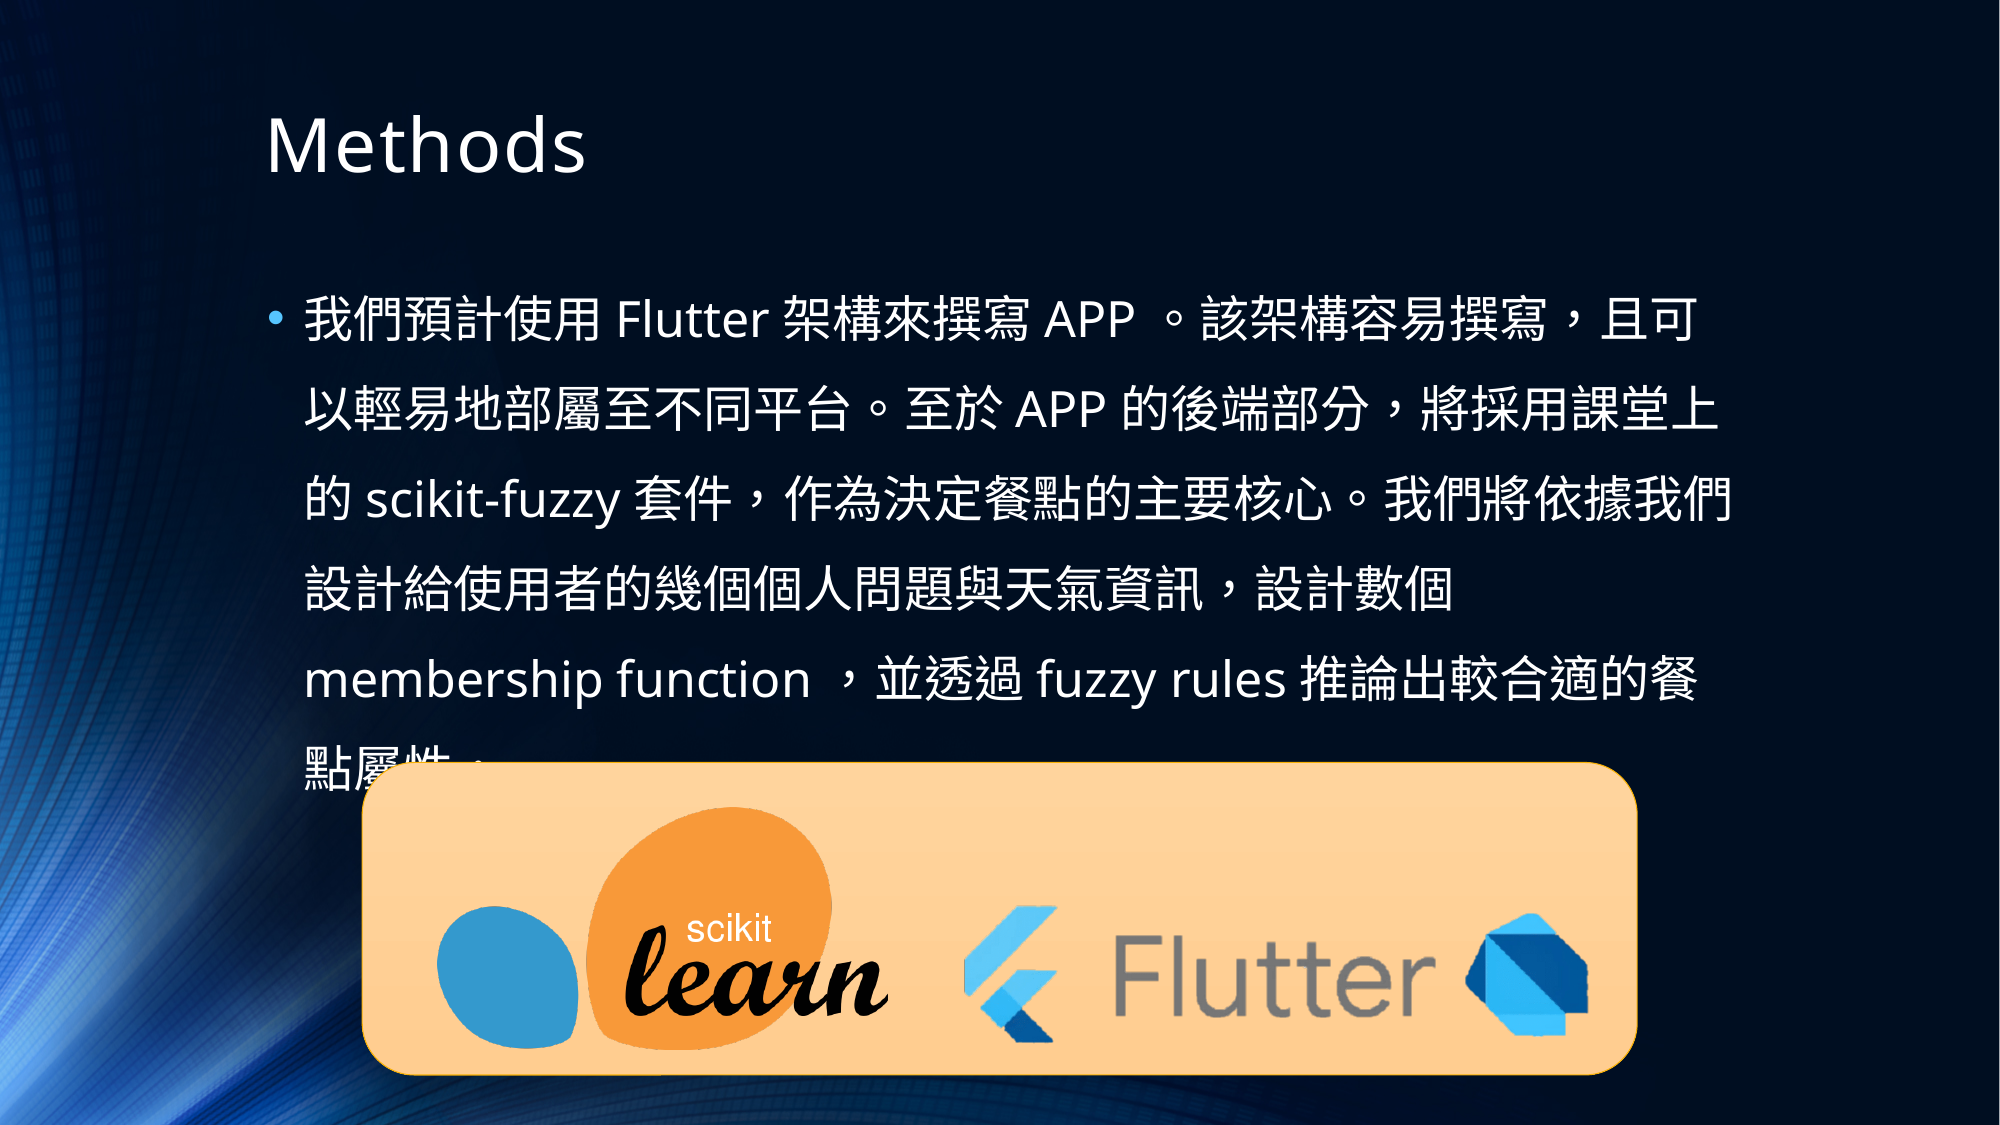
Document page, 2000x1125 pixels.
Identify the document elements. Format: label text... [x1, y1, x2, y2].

list 我們預計使用Flutter架構來撰寫APP。該架構容易撰寫，且可以輕易地部屬至不同平台。至於APP的後端部分，將採用課堂上的scikit-fuzzy套件，作為決定餐點的主要核心。我們將依據我們設計給使用者的幾個個人問題與天氣資訊，設計數個membership function，並透過fuzzy rules推論出較合適的餐點屬性， [251, 249, 1751, 1050]
picture [0, 0, 2000, 1125]
text_box [361, 761, 1638, 1076]
title Methods [249, 99, 1750, 238]
